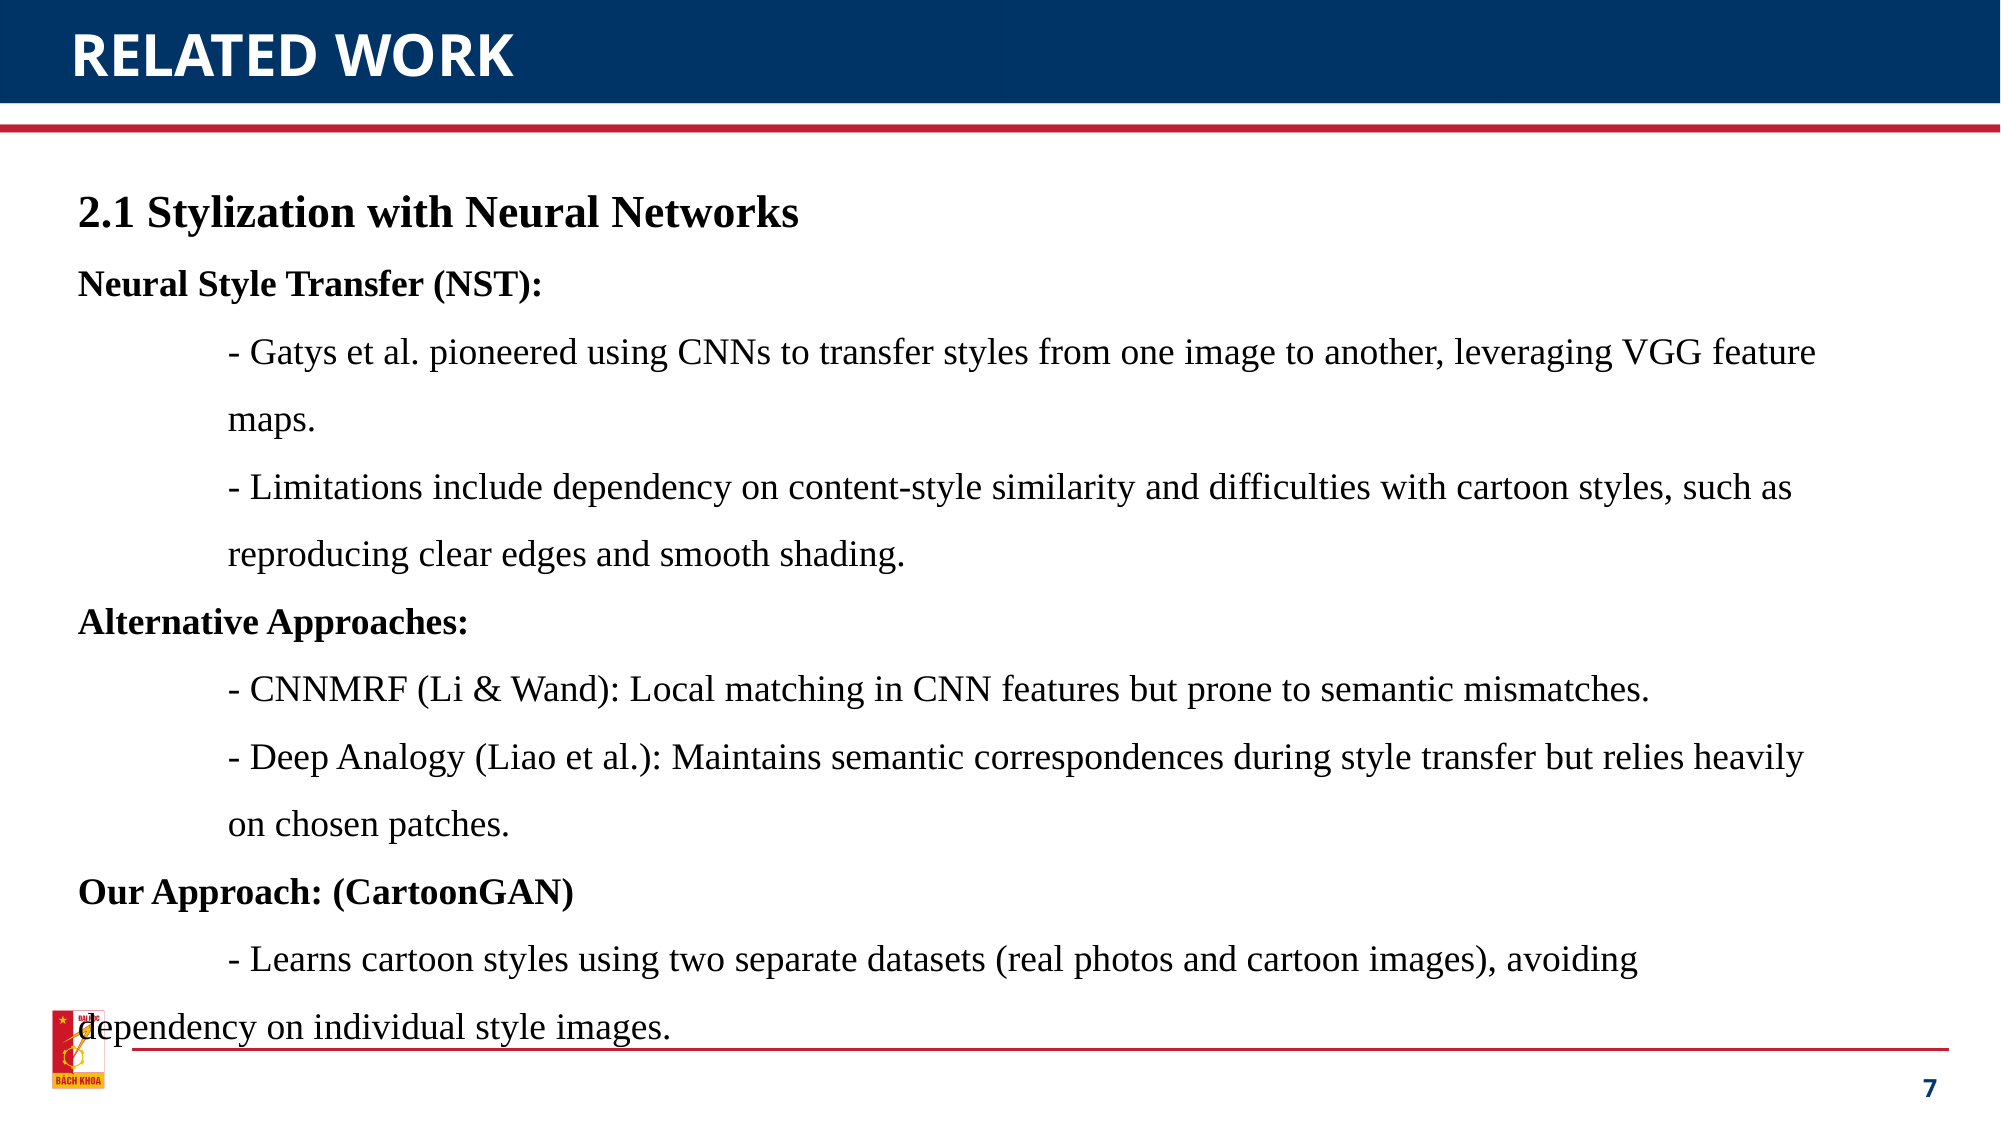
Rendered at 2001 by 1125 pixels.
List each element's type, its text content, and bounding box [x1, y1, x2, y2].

title RELATED WORK [55, 18, 1945, 90]
slide_number 7 [1859, 1065, 1953, 1125]
text_box 2.1 Stylization with Neural Networks Neural Style Transfer (NST): - Gatys et al. pioneered using CNNs to transfer styles from one image to another, leveraging VGG feature maps. - Limitations include dependency on content-style similarity and difficulties with cartoon styles, such as reproducing clear edges and smooth shading. Alternative Approaches: - CNNMRF (Li & Wand): Local matching in CNN features but prone to semantic mismatches. - Deep Analogy (Liao et al.): Maintains semantic correspondences during style transfer but relies heavily on chosen patches. Our Approach: (CartoonGAN) - Learns cartoon styles using two separate datasets (real photos and cartoon images), avoiding dependency on individual style images. [63, 146, 1859, 1125]
picture [0, 0, 2001, 1125]
